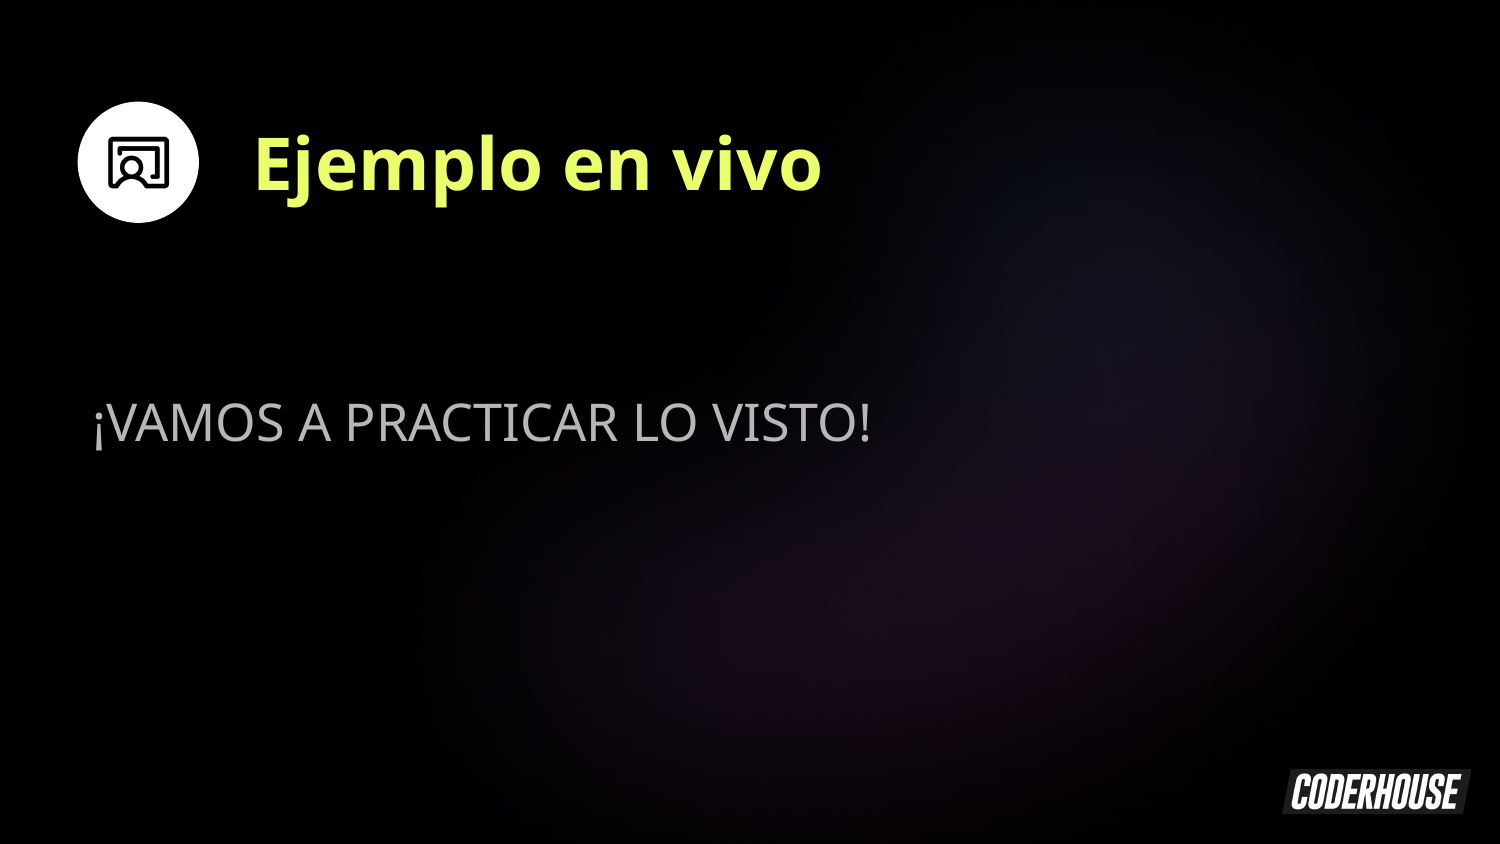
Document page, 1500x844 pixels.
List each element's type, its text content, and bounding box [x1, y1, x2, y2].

text_box Ejemplo en vivo [237, 112, 1414, 222]
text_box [77, 101, 200, 224]
picture [0, 0, 1500, 844]
text_box ¡VAMOS A PRACTICAR LO VISTO! [78, 311, 1255, 530]
